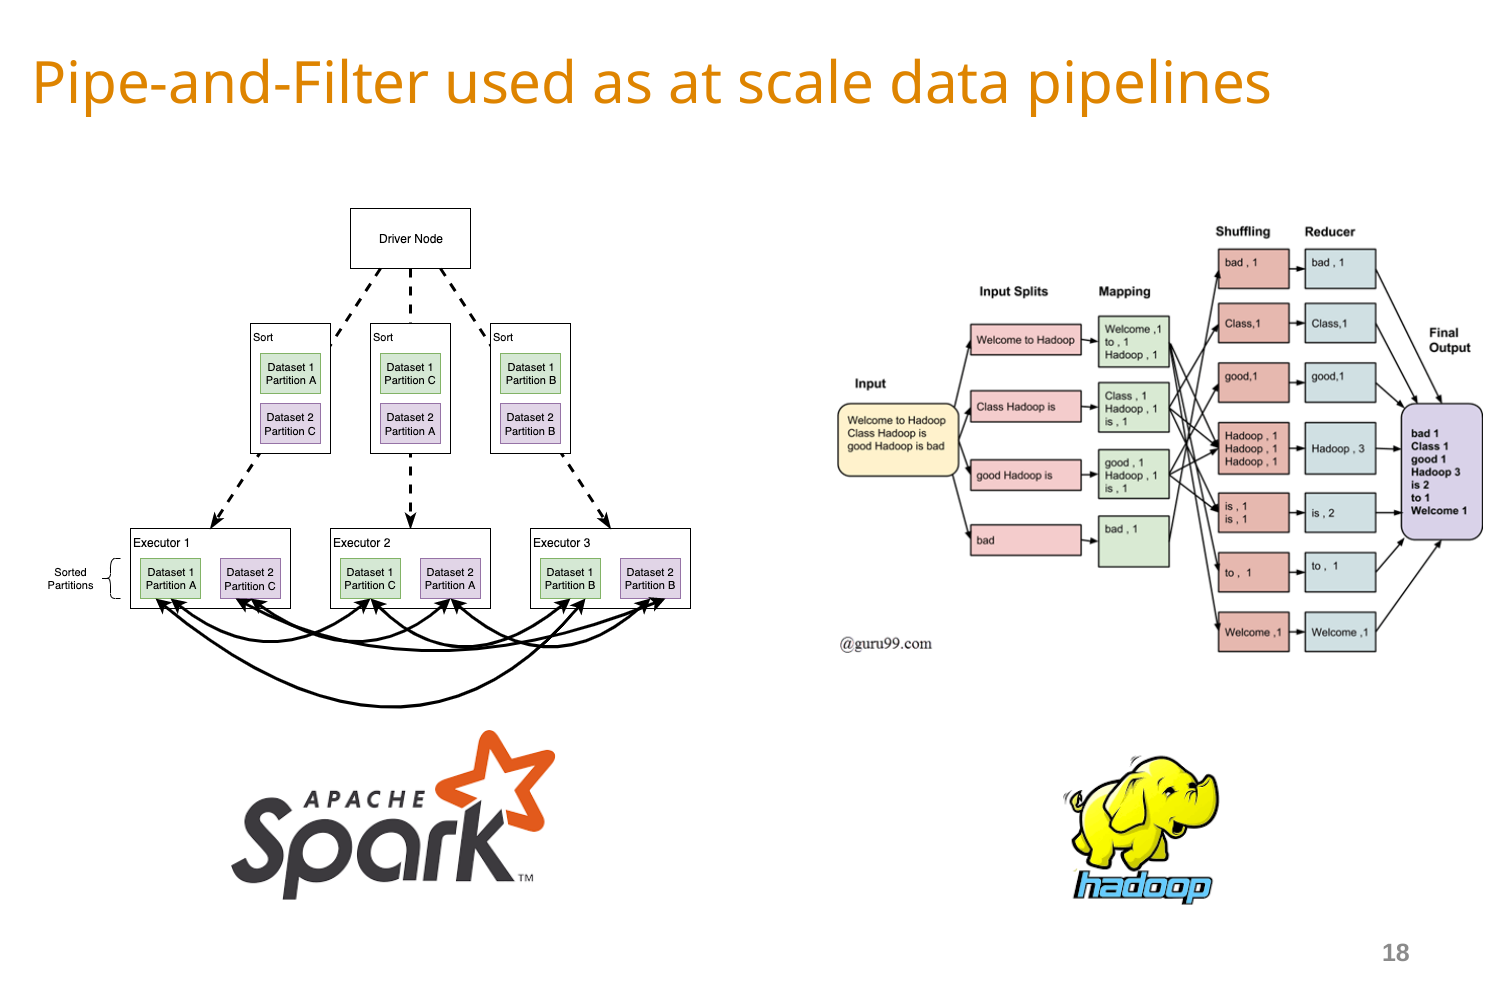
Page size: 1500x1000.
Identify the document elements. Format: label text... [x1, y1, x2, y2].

picture [1035, 693, 1248, 954]
title Pipe-and-Filter used as at scale data pipelines [16, 29, 1483, 132]
picture [231, 730, 556, 900]
slide_number 18 [1074, 926, 1425, 981]
picture [47, 208, 691, 710]
picture [833, 194, 1483, 660]
